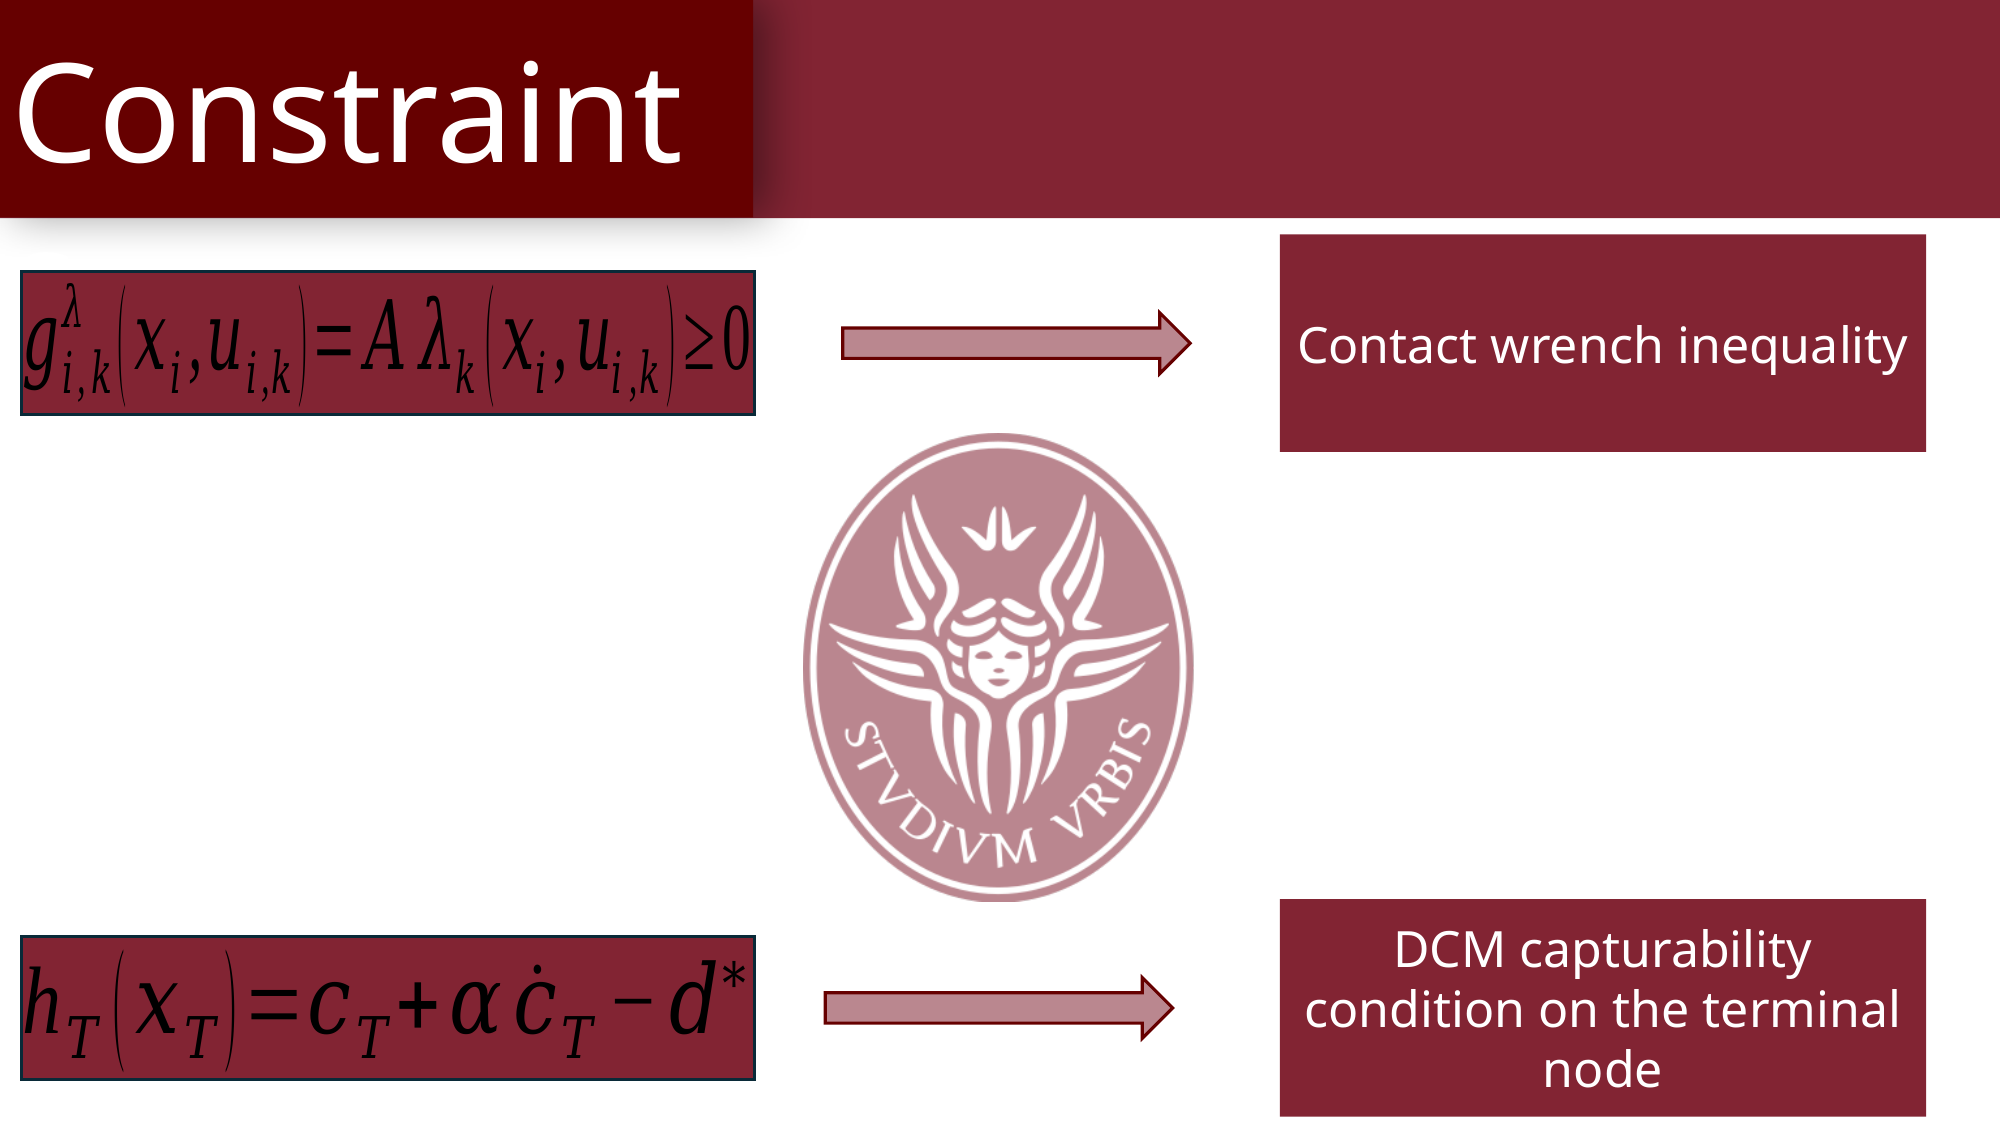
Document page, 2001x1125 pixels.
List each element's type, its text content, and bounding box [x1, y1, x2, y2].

text_box [0, 0, 755, 219]
text_box Constraints [0, 17, 720, 363]
text_box [793, 0, 2000, 220]
text_box [823, 973, 1175, 1043]
text_box DCM capturability condition on the terminal node [1278, 898, 1928, 1118]
picture [803, 433, 1197, 902]
text_box Contact wrench inequality [1278, 233, 1928, 453]
text_box [841, 309, 1193, 378]
